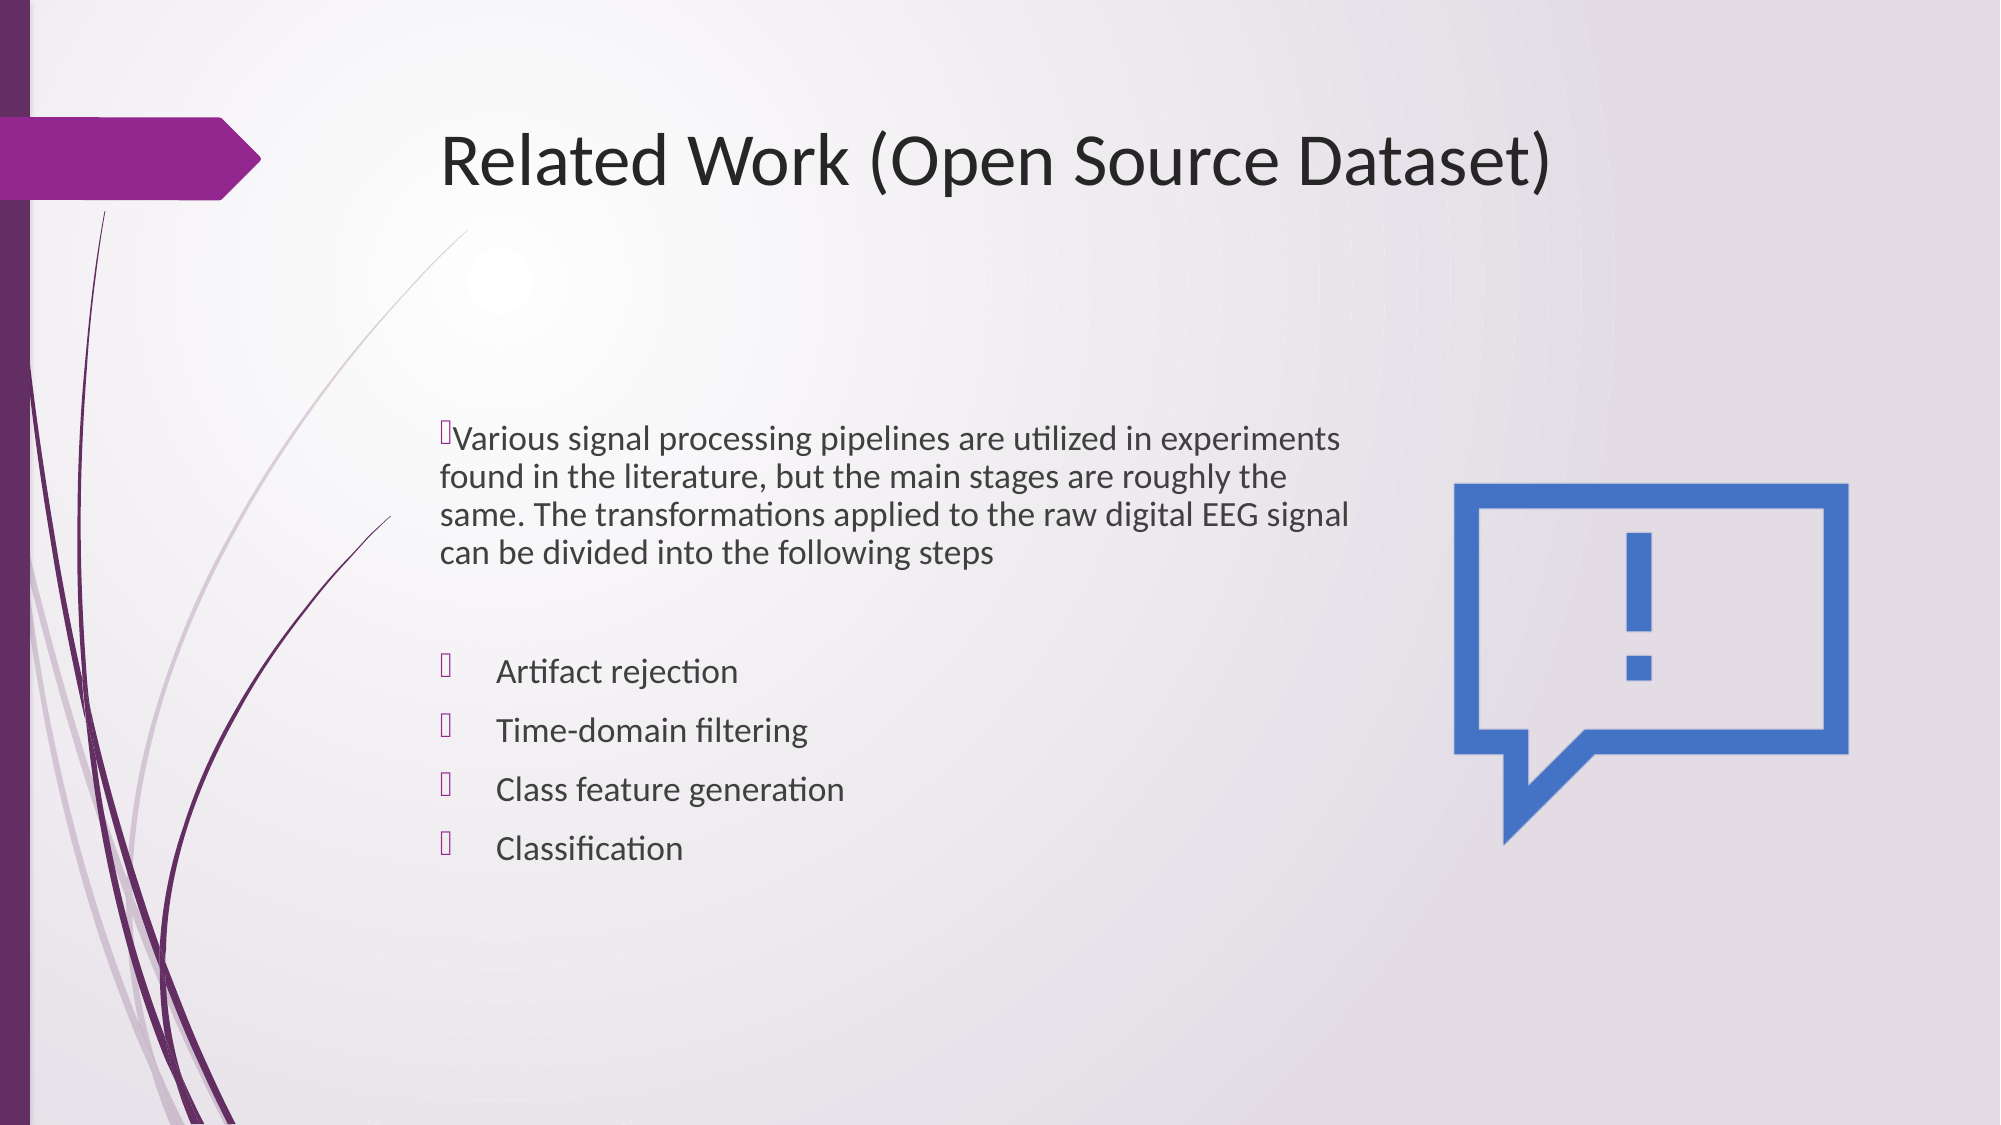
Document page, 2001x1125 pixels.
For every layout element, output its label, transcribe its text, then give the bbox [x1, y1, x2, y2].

picture [1415, 419, 1888, 892]
list Various signal processing pipelines are utilized in experiments found in the literature, but the main stages are roughly the same. The transformations applied to the raw digital EEG signal can be divided into the following steps Artifact rejection Time-domain filtering Class feature generation Classification [424, 348, 1382, 970]
title Related Work (Open Source Dataset) [425, 102, 1888, 313]
